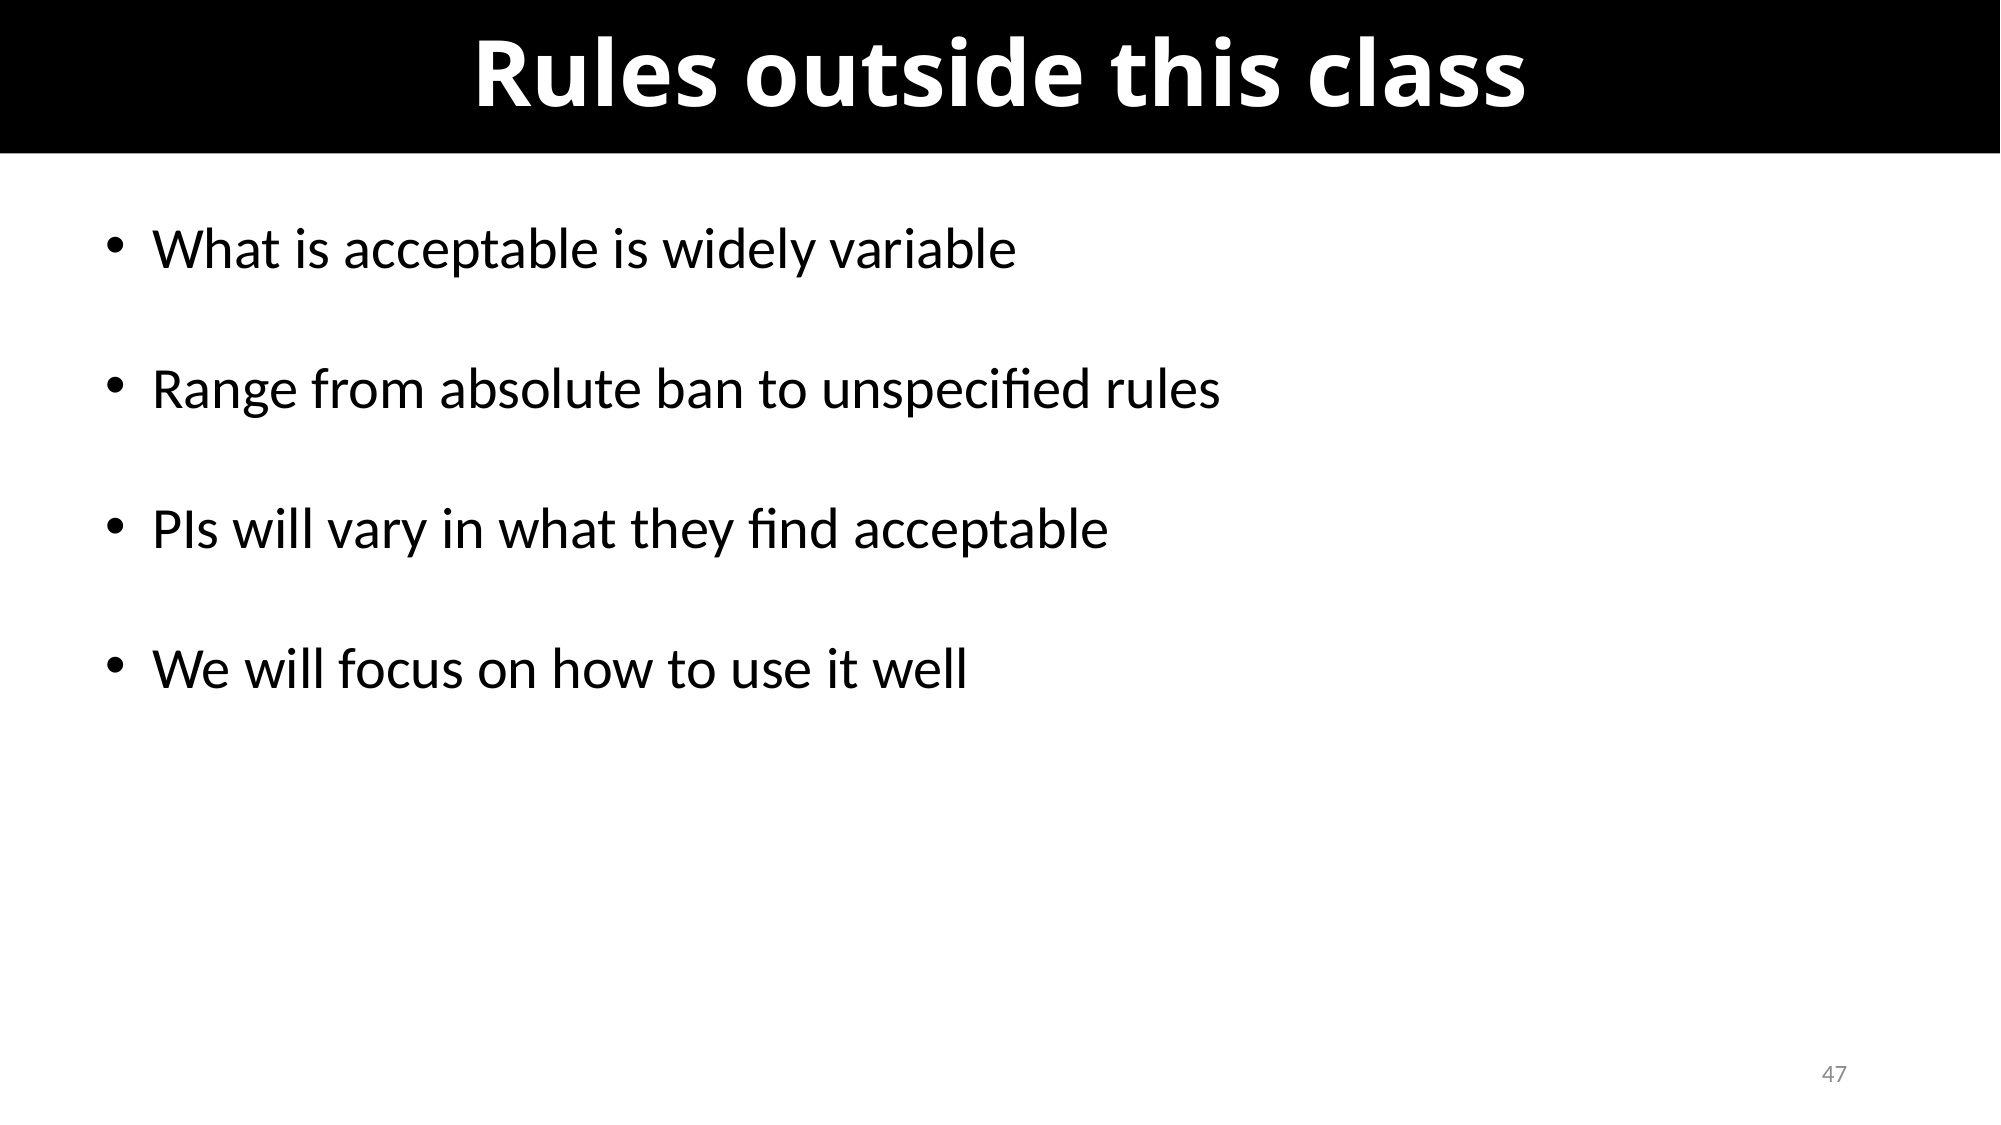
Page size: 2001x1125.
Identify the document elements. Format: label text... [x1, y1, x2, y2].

text_box What is acceptable is widely variable Range from absolute ban to unspecified rules PIs will vary in what they find acceptable We will focus on how to use it well [90, 202, 1910, 778]
slide_number 47 [1412, 1042, 1863, 1103]
title Rules outside this class [0, 0, 2000, 154]
